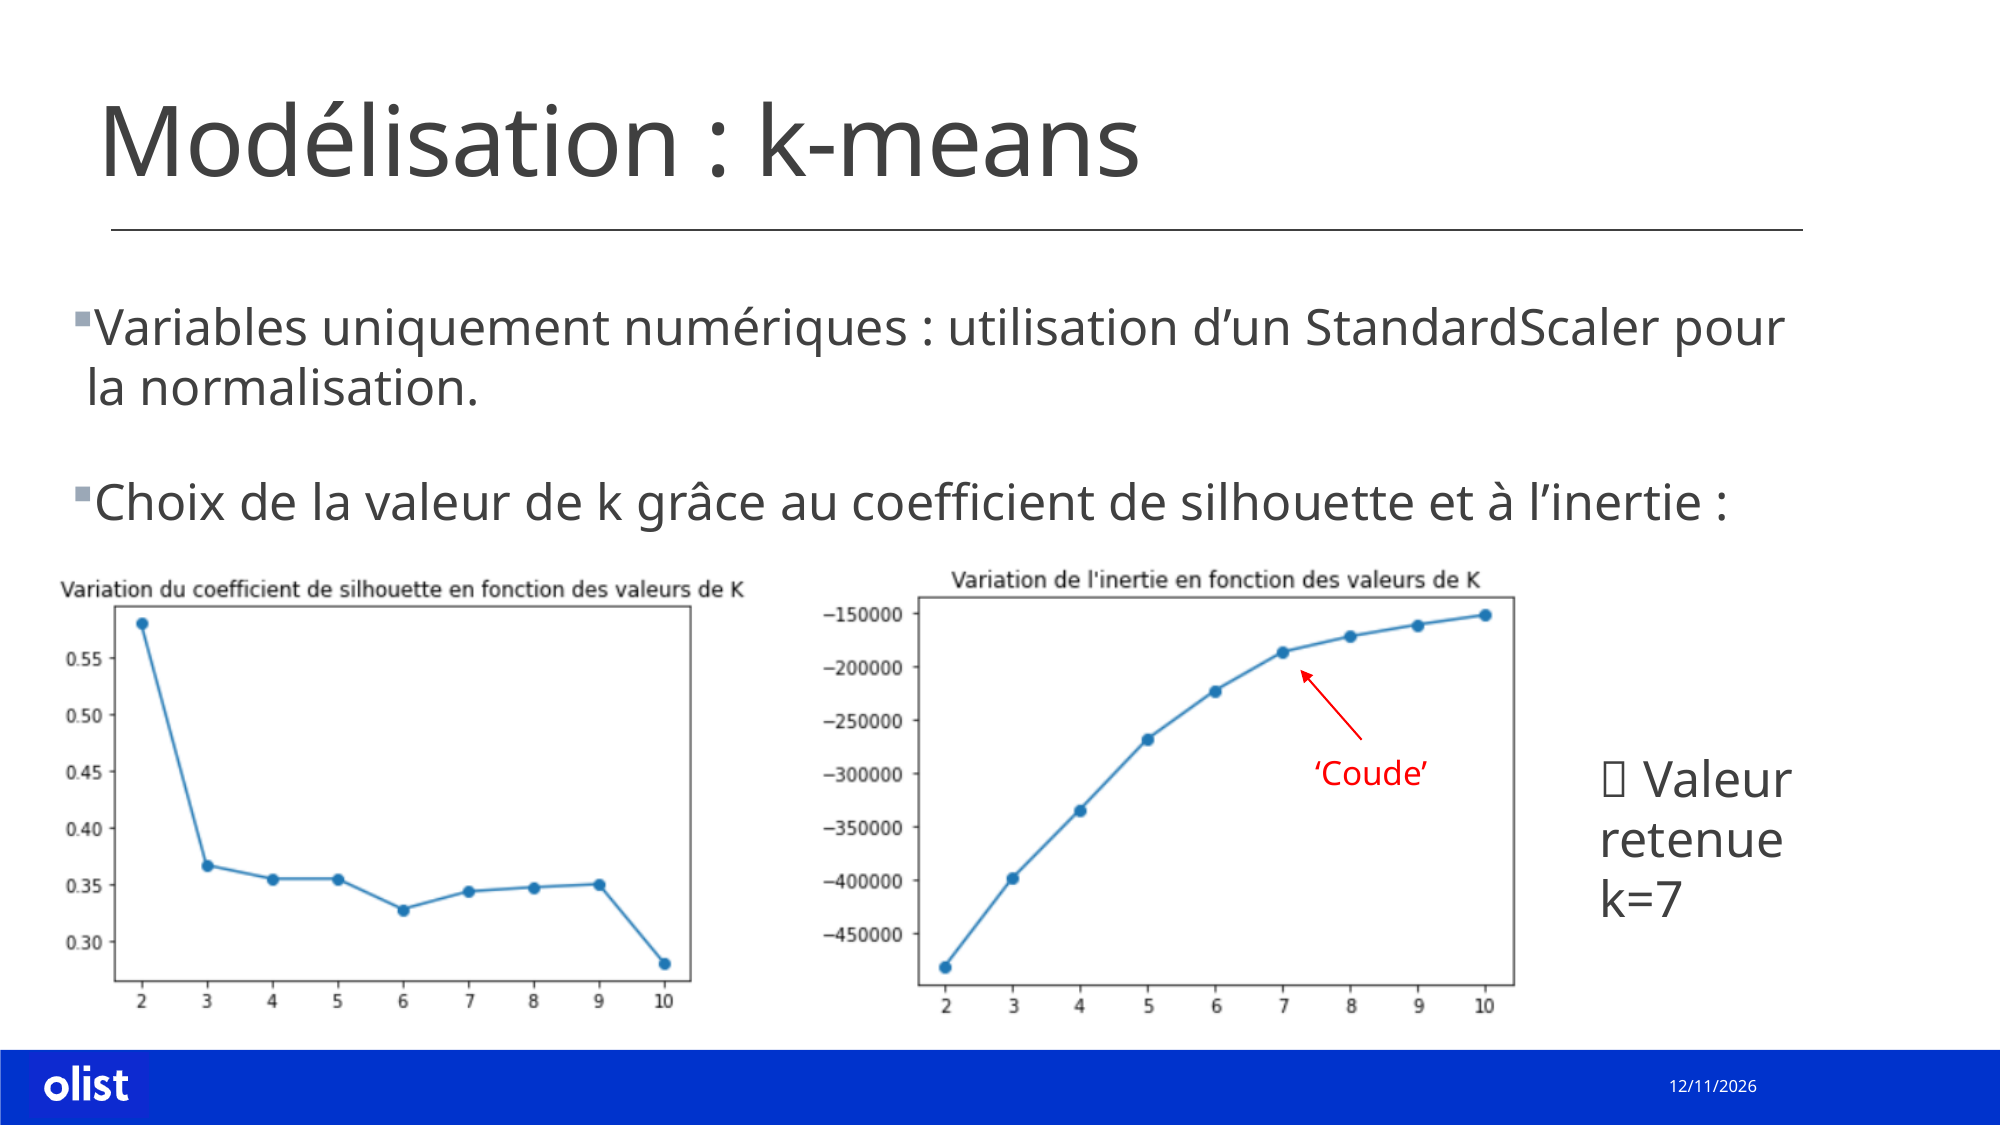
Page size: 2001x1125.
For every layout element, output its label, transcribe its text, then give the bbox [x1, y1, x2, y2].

picture [29, 1052, 149, 1118]
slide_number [1348, 1057, 1773, 1118]
picture [793, 552, 1542, 1033]
text_box  Valeur retenue k=7 [1585, 739, 1890, 935]
title Modélisation : k-means [82, 47, 1830, 204]
list Variables uniquement numériques : utilisation d’un StandardScaler pour la normalisation. Choix de la valeur de k grâce au coefficient de silhouette et à l’inertie : [71, 288, 1830, 1021]
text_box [1299, 669, 1363, 741]
picture [42, 567, 770, 1030]
